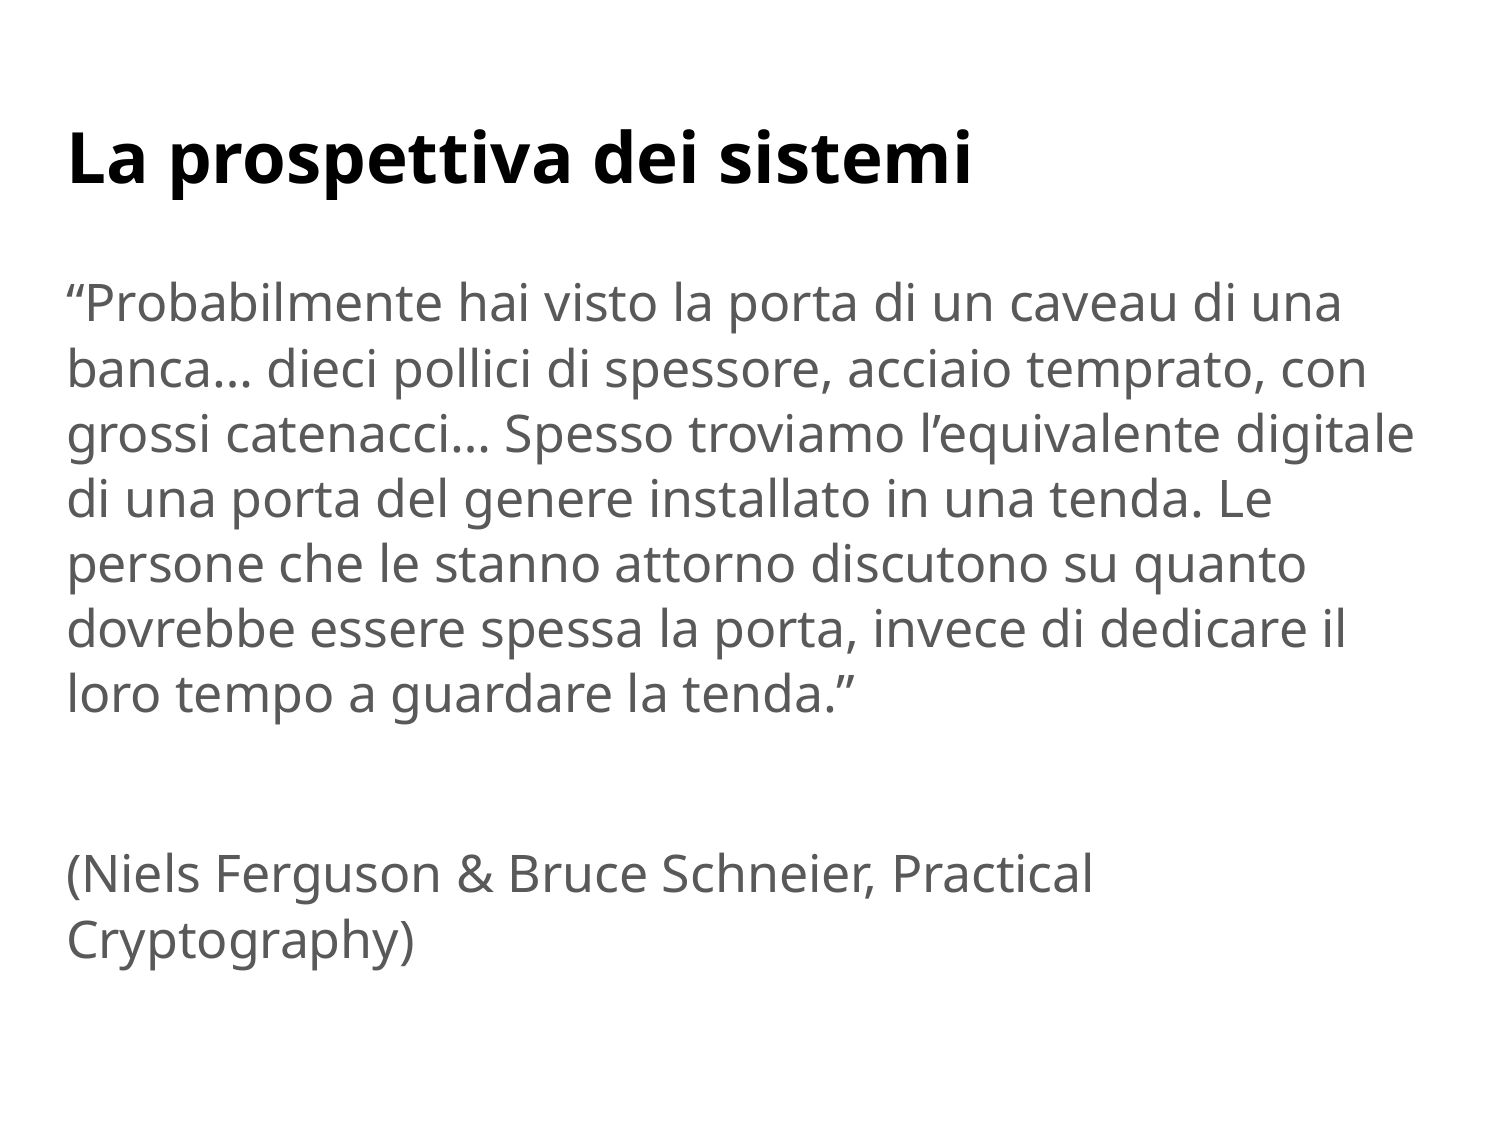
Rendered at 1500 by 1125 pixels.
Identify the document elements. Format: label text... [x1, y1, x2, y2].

title La prospettiva dei sistemi [51, 97, 1449, 223]
list “Probabilmente hai visto la porta di un caveau di una banca… dieci pollici di spessore, acciaio temprato, con grossi catenacci… Spesso troviamo l’equivalente digitale di una porta del genere installato in una tenda. Le persone che le stanno attorno discutono su quanto dovrebbe essere spessa la porta, invece di dedicare il loro tempo a guardare la tenda.” (Niels Ferguson & Bruce Schneier, Practical Cryptography) [51, 252, 1449, 1063]
